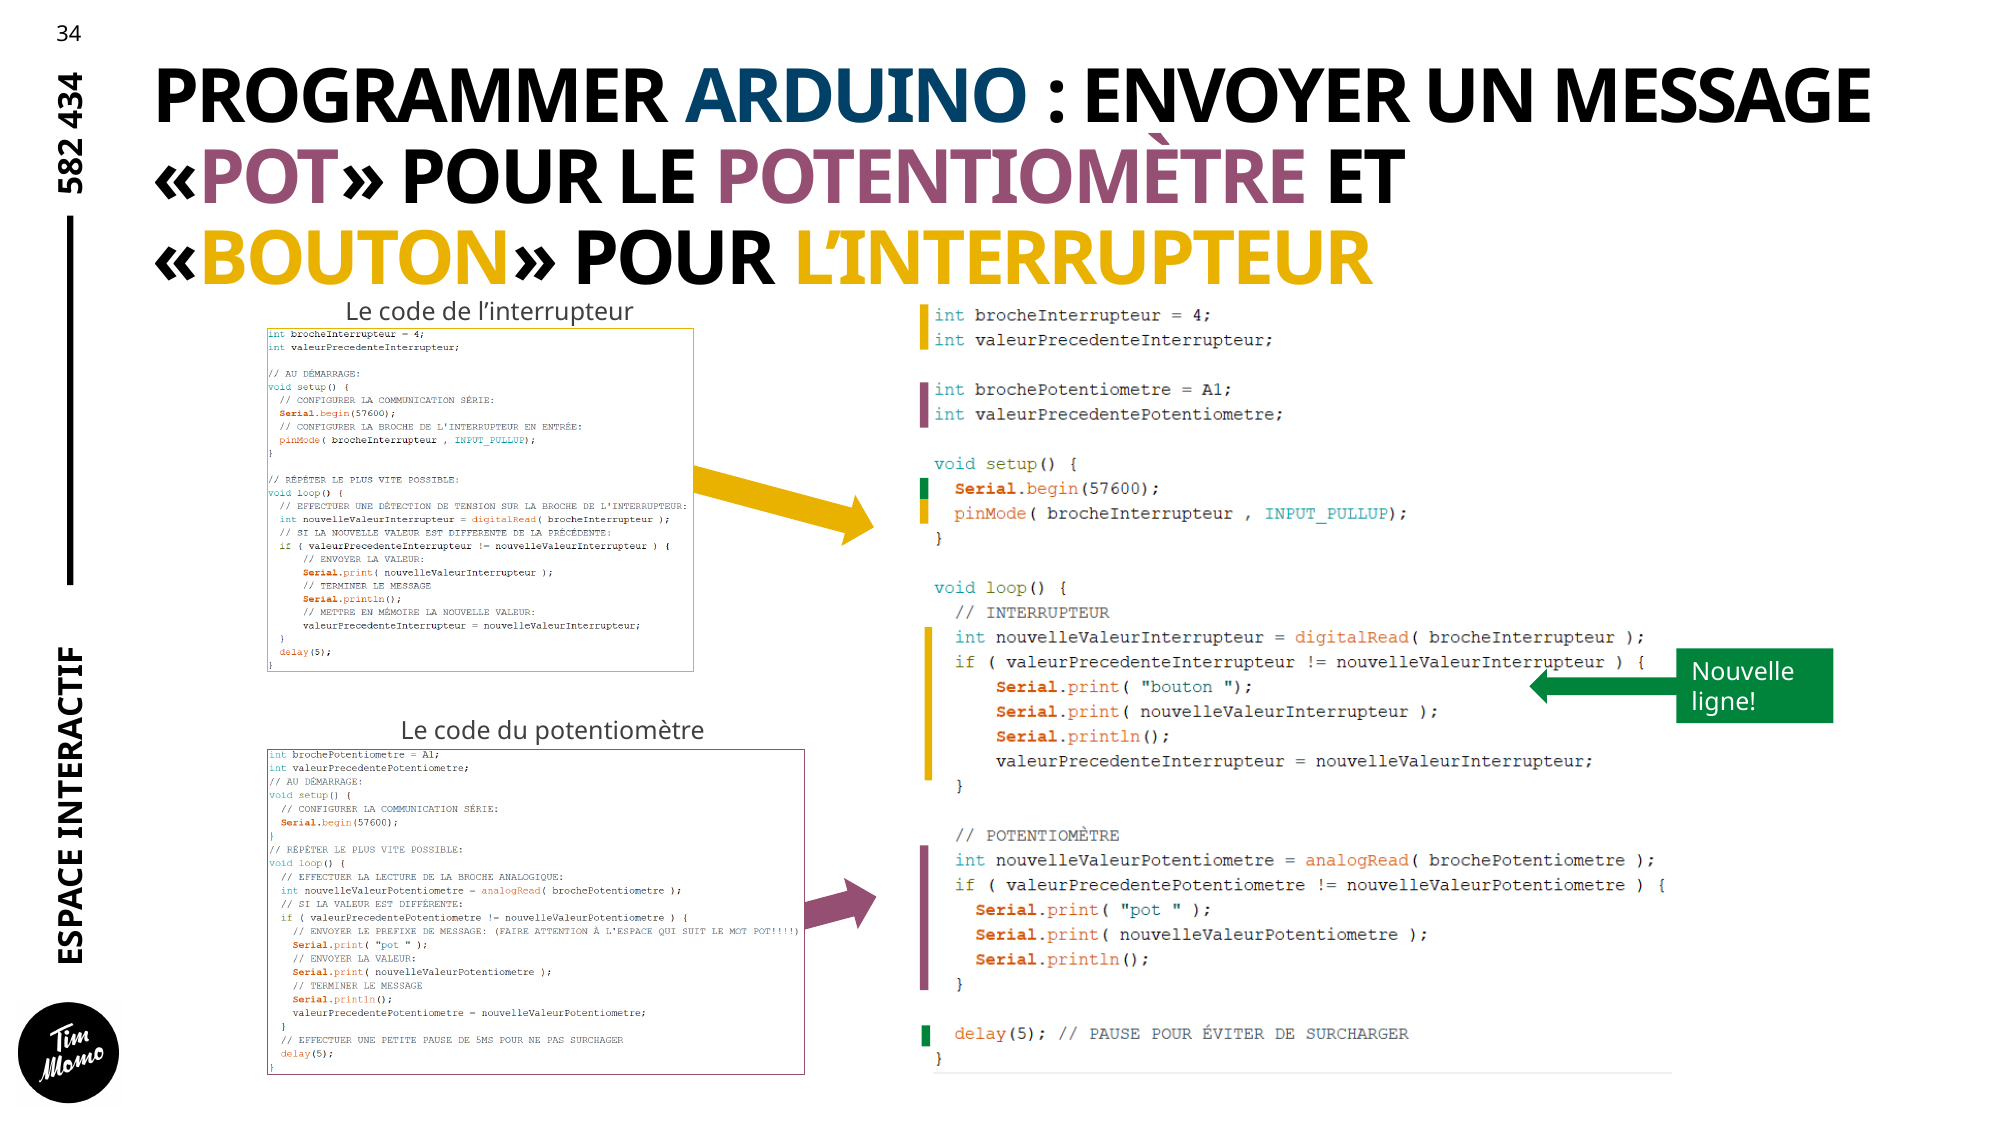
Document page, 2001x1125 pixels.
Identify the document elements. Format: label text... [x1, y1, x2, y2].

picture [267, 749, 805, 1075]
picture [933, 304, 1672, 1074]
text_box Le code du potentiomètre [349, 707, 757, 749]
text_box [919, 844, 929, 991]
text_box Nouvelle ligne! [1675, 647, 1834, 724]
text_box [919, 381, 929, 429]
text_box [919, 477, 929, 500]
text_box [924, 626, 933, 781]
text_box [919, 500, 929, 525]
text_box Le code de l’interrupteur [286, 288, 694, 328]
text_box [921, 1024, 931, 1047]
picture [15, 1000, 123, 1107]
text_box [694, 464, 876, 549]
picture [267, 328, 694, 672]
text_box [919, 303, 929, 351]
text_box [805, 875, 878, 932]
title PROGRAMMER ARDUINO : ENVOYER UN MESSAGE «POT» POUR LE POTENTIOMÈTRE ET «BOUTON» POUR L’INTERRUPTEUR [137, 50, 1949, 331]
